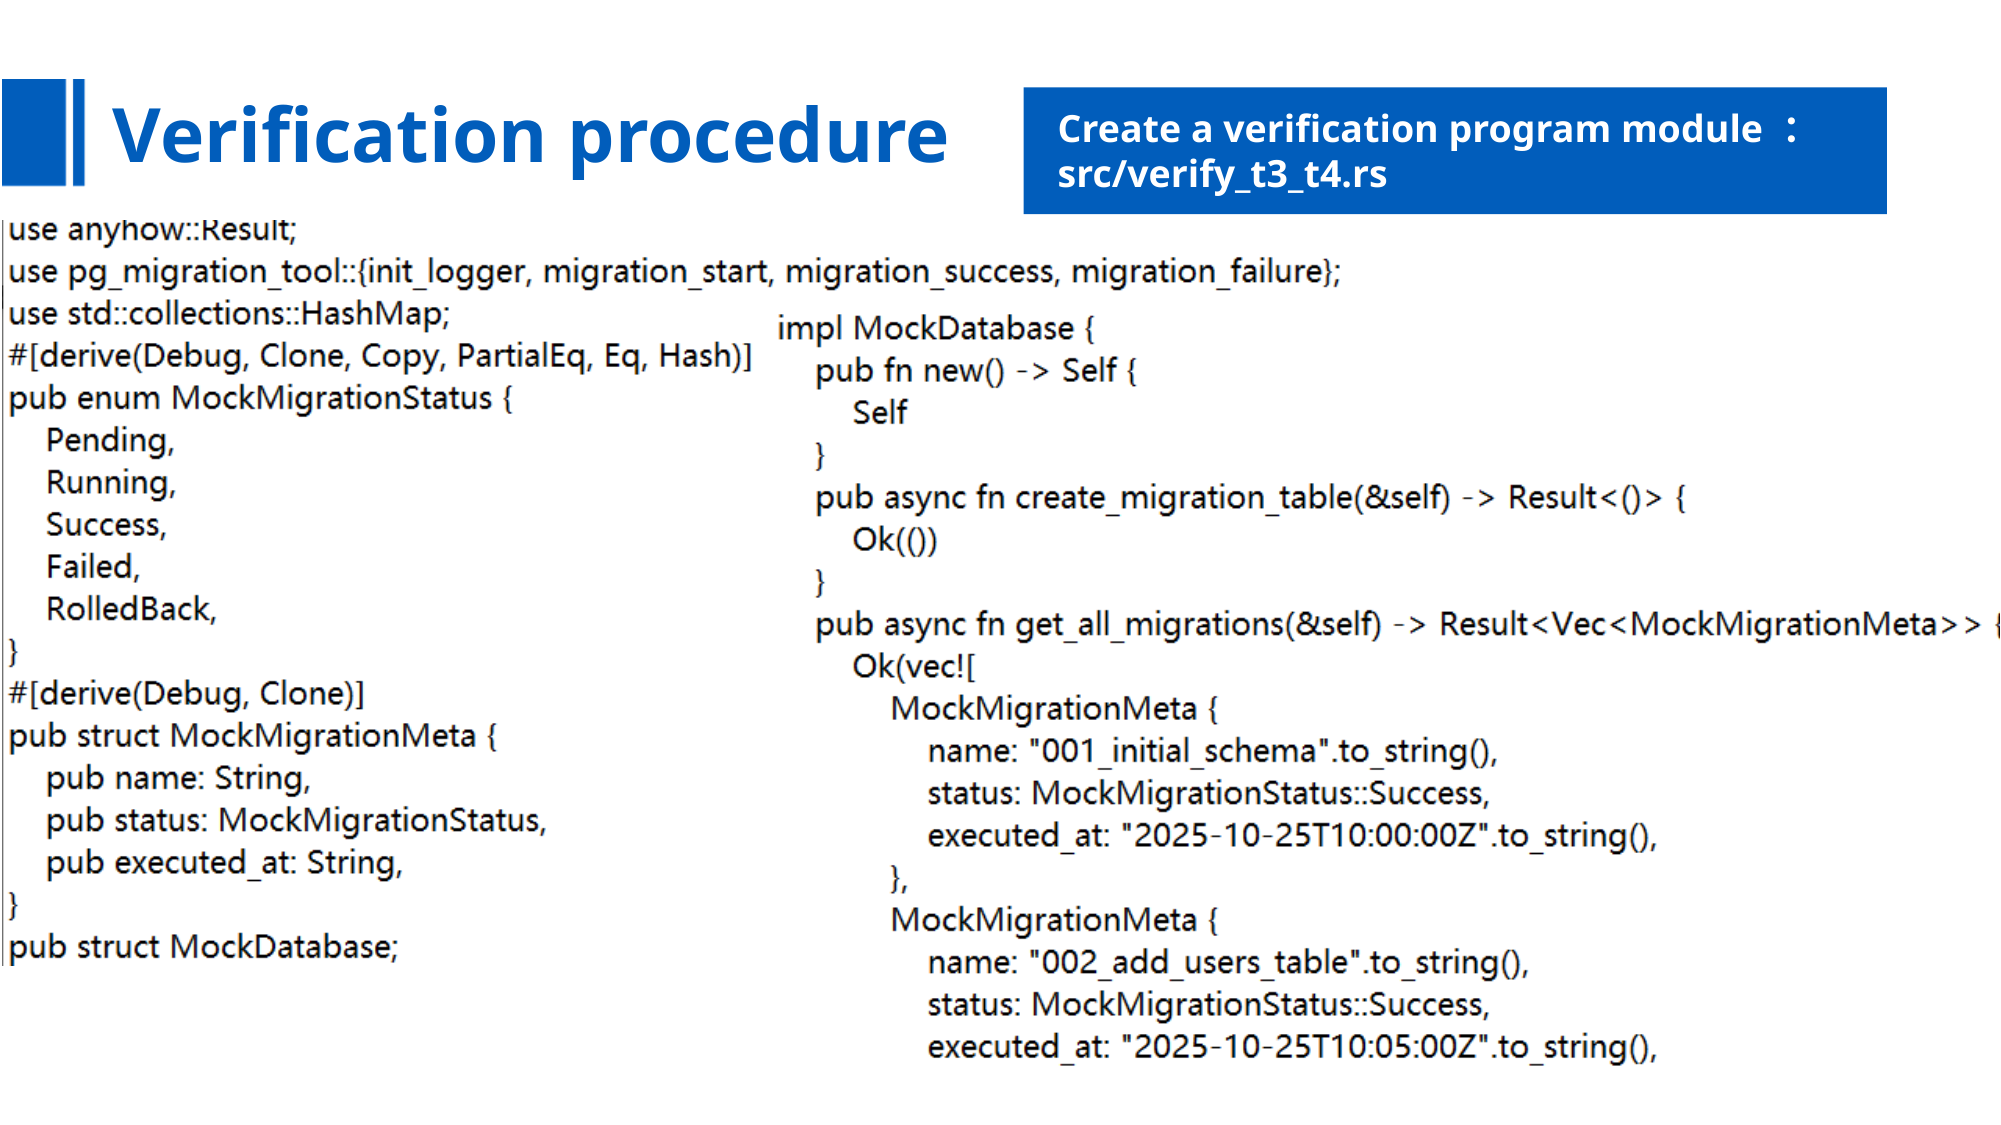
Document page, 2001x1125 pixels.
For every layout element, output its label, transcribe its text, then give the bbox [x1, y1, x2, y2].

text_box [1023, 87, 1887, 215]
text_box Create a verification program module ： src/verify_t3_t4.rs [1043, 97, 1835, 203]
picture [2, 79, 98, 187]
text_box Verification procedure [97, 79, 1247, 220]
picture [2, 220, 2000, 1069]
